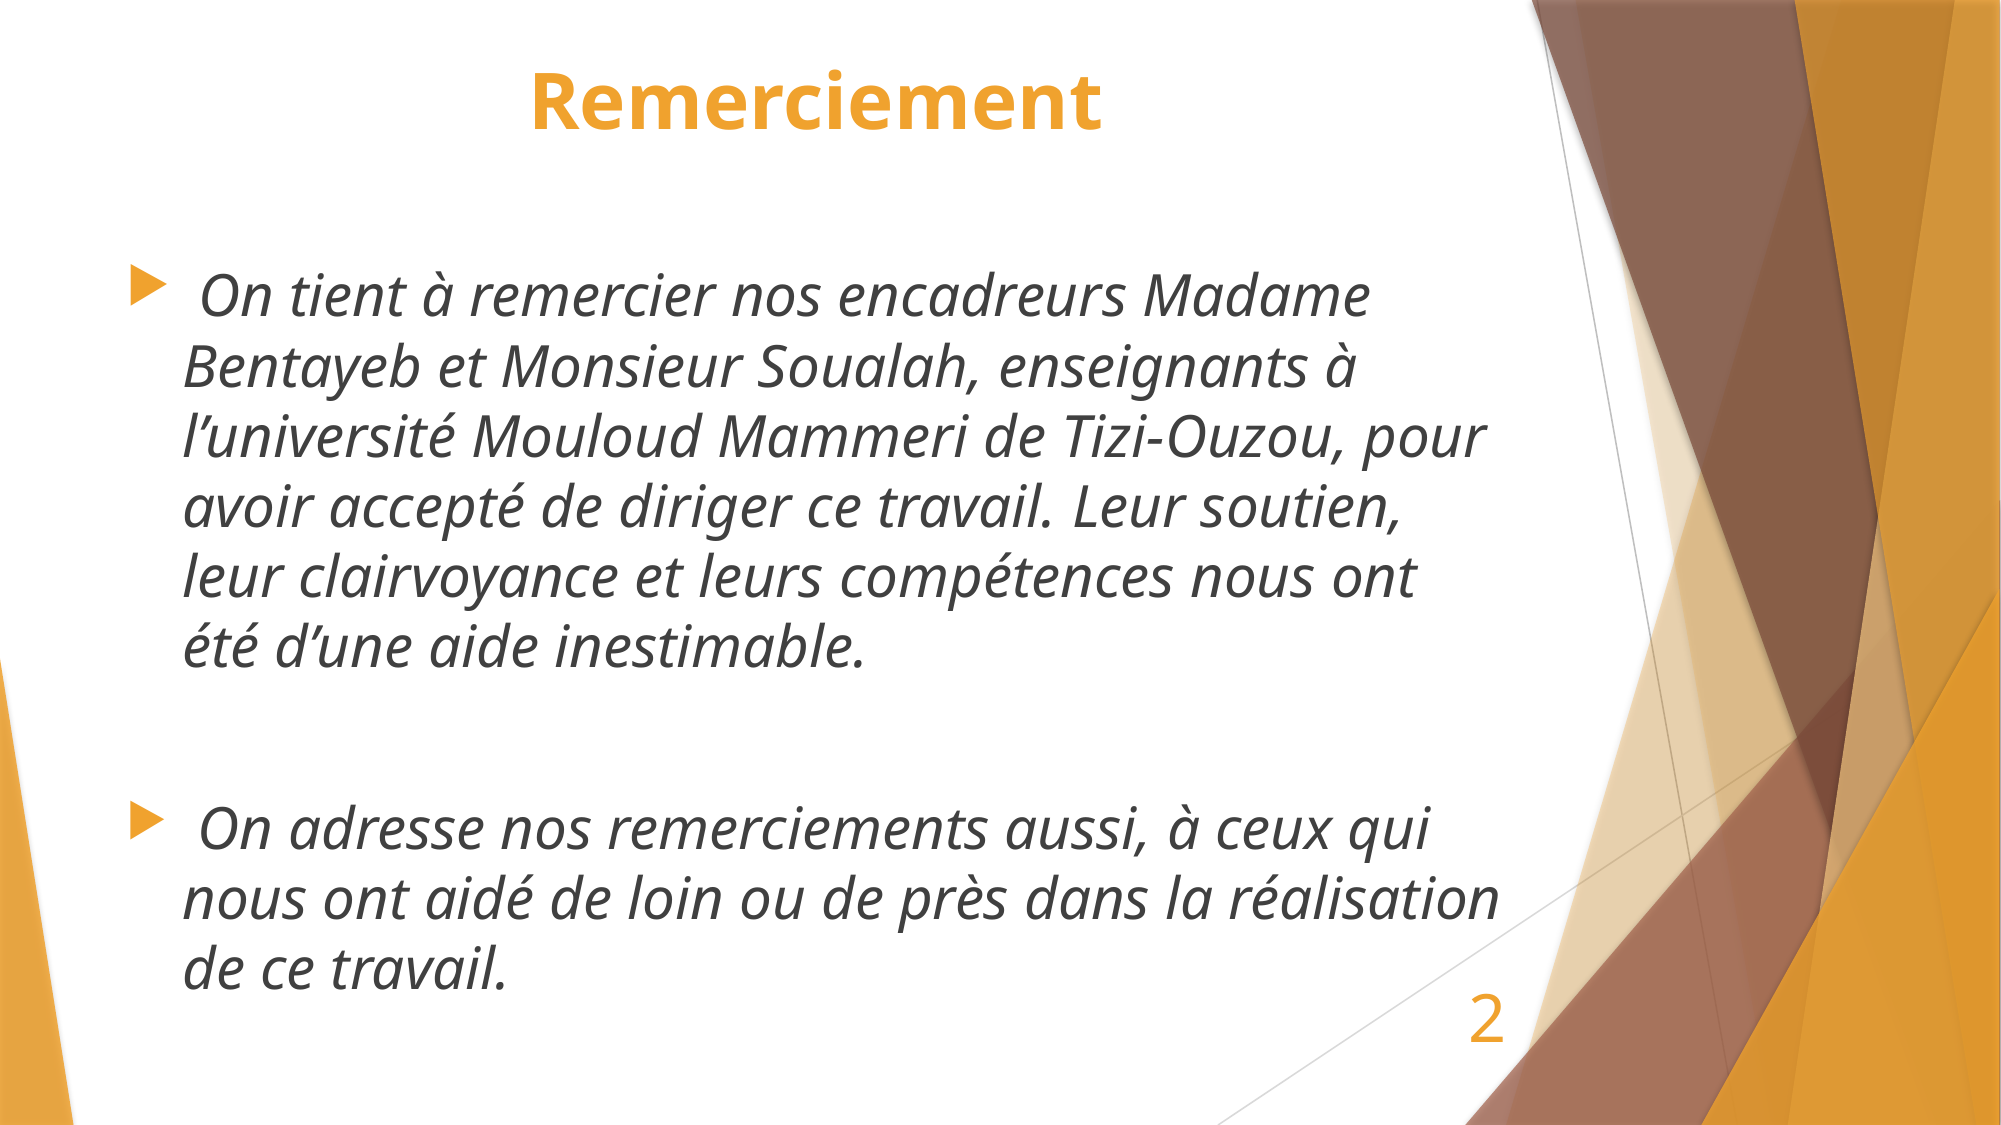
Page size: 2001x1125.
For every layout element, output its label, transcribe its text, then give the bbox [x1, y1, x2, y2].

list On tient à remercier nos encadreurs Madame Bentayeb et Monsieur Soualah, enseignants à l’université Mouloud Mammeri de Tizi-Ouzou, pour avoir accepté de diriger ce travail. Leur soutien, leur clairvoyance et leurs compétences nous ont été d’une aide inestimable. On adresse nos remerciements aussi, à ceux qui nous ont aidé de loin ou de près dans la réalisation de ce travail. [111, 246, 1522, 991]
title Remerciement [111, 43, 1522, 218]
slide_number 2 [1409, 991, 1522, 1051]
